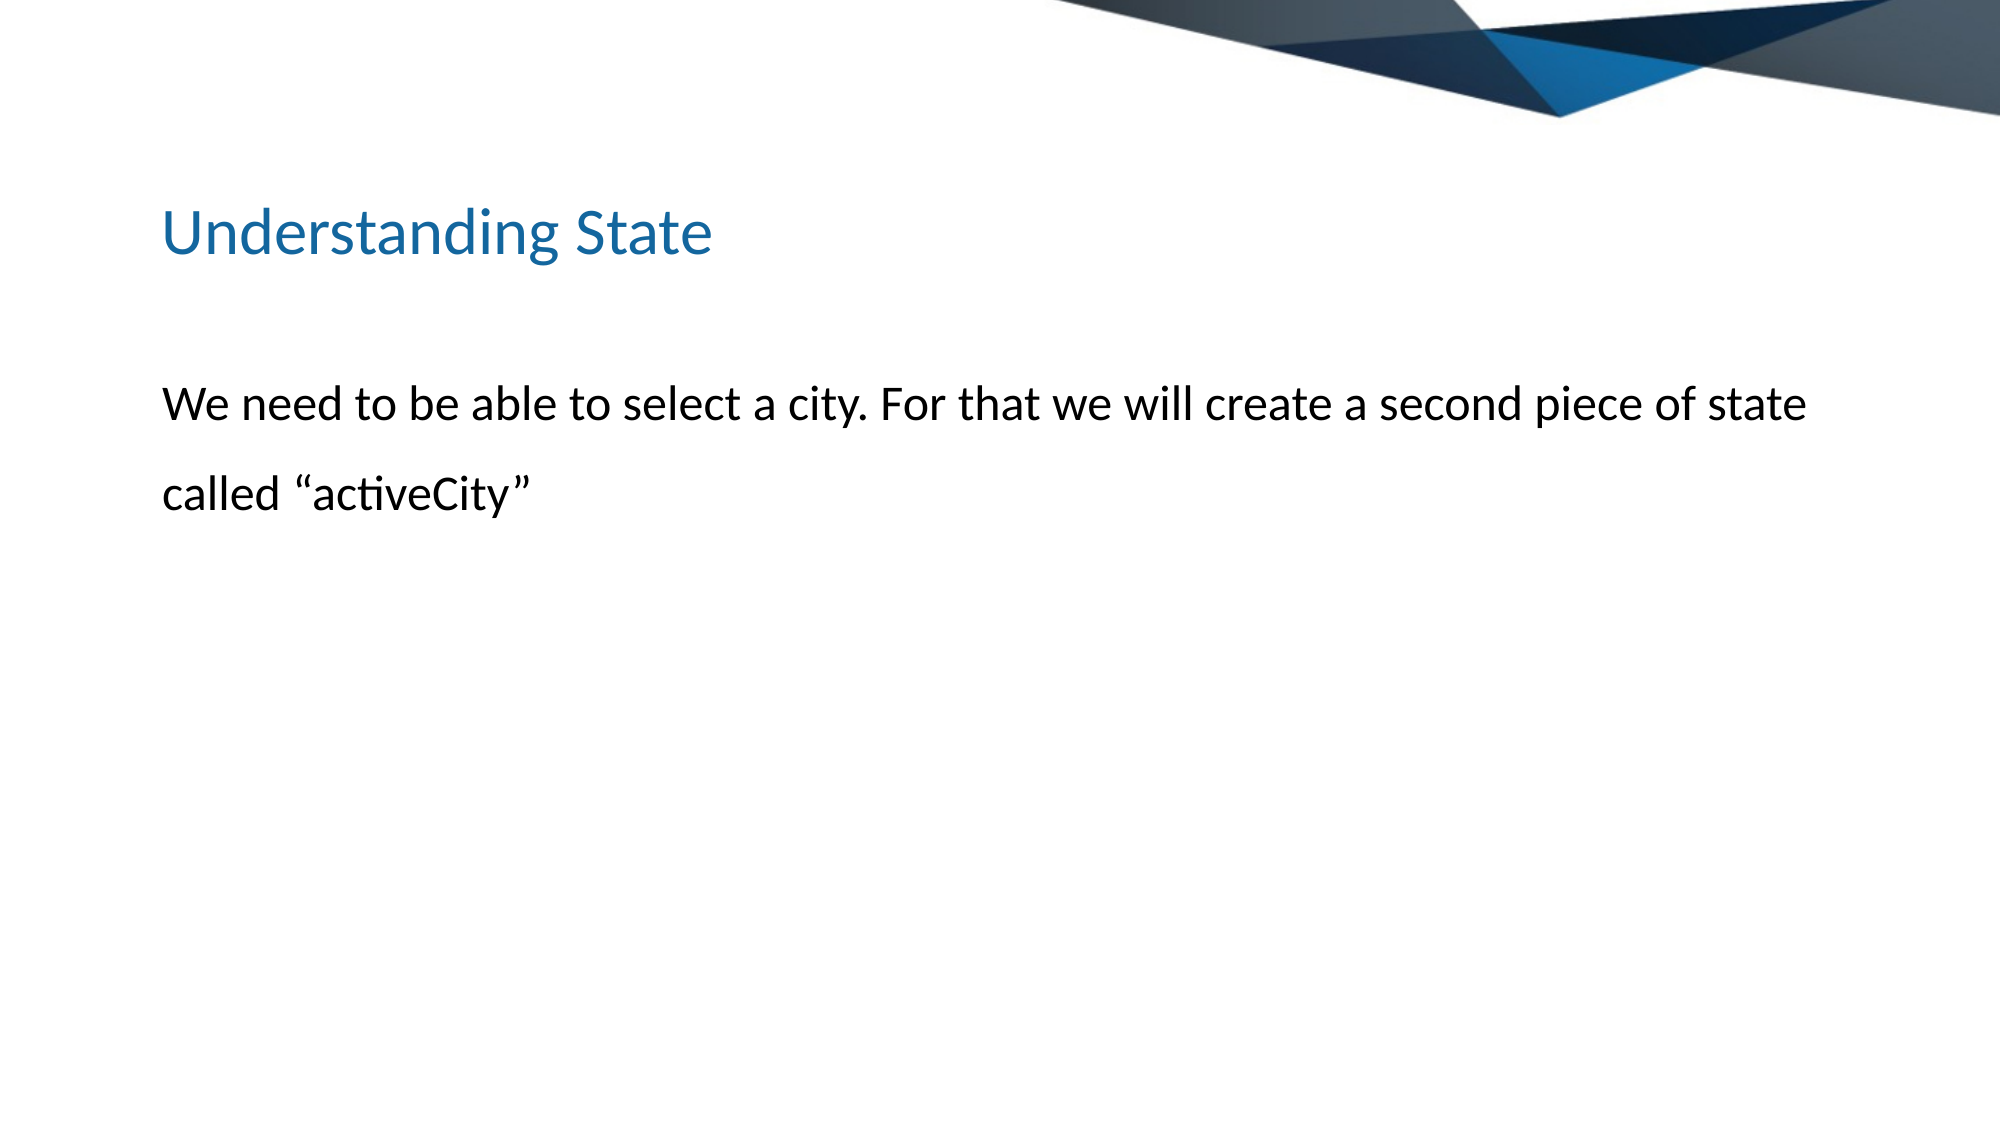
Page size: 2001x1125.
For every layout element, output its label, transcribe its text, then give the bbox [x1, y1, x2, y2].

subtitle We need to be able to select a city. For that we will create a second piece of state called “activeCity” [146, 332, 1884, 1059]
picture [0, 0, 2000, 125]
text_box Understanding State [146, 180, 1863, 276]
